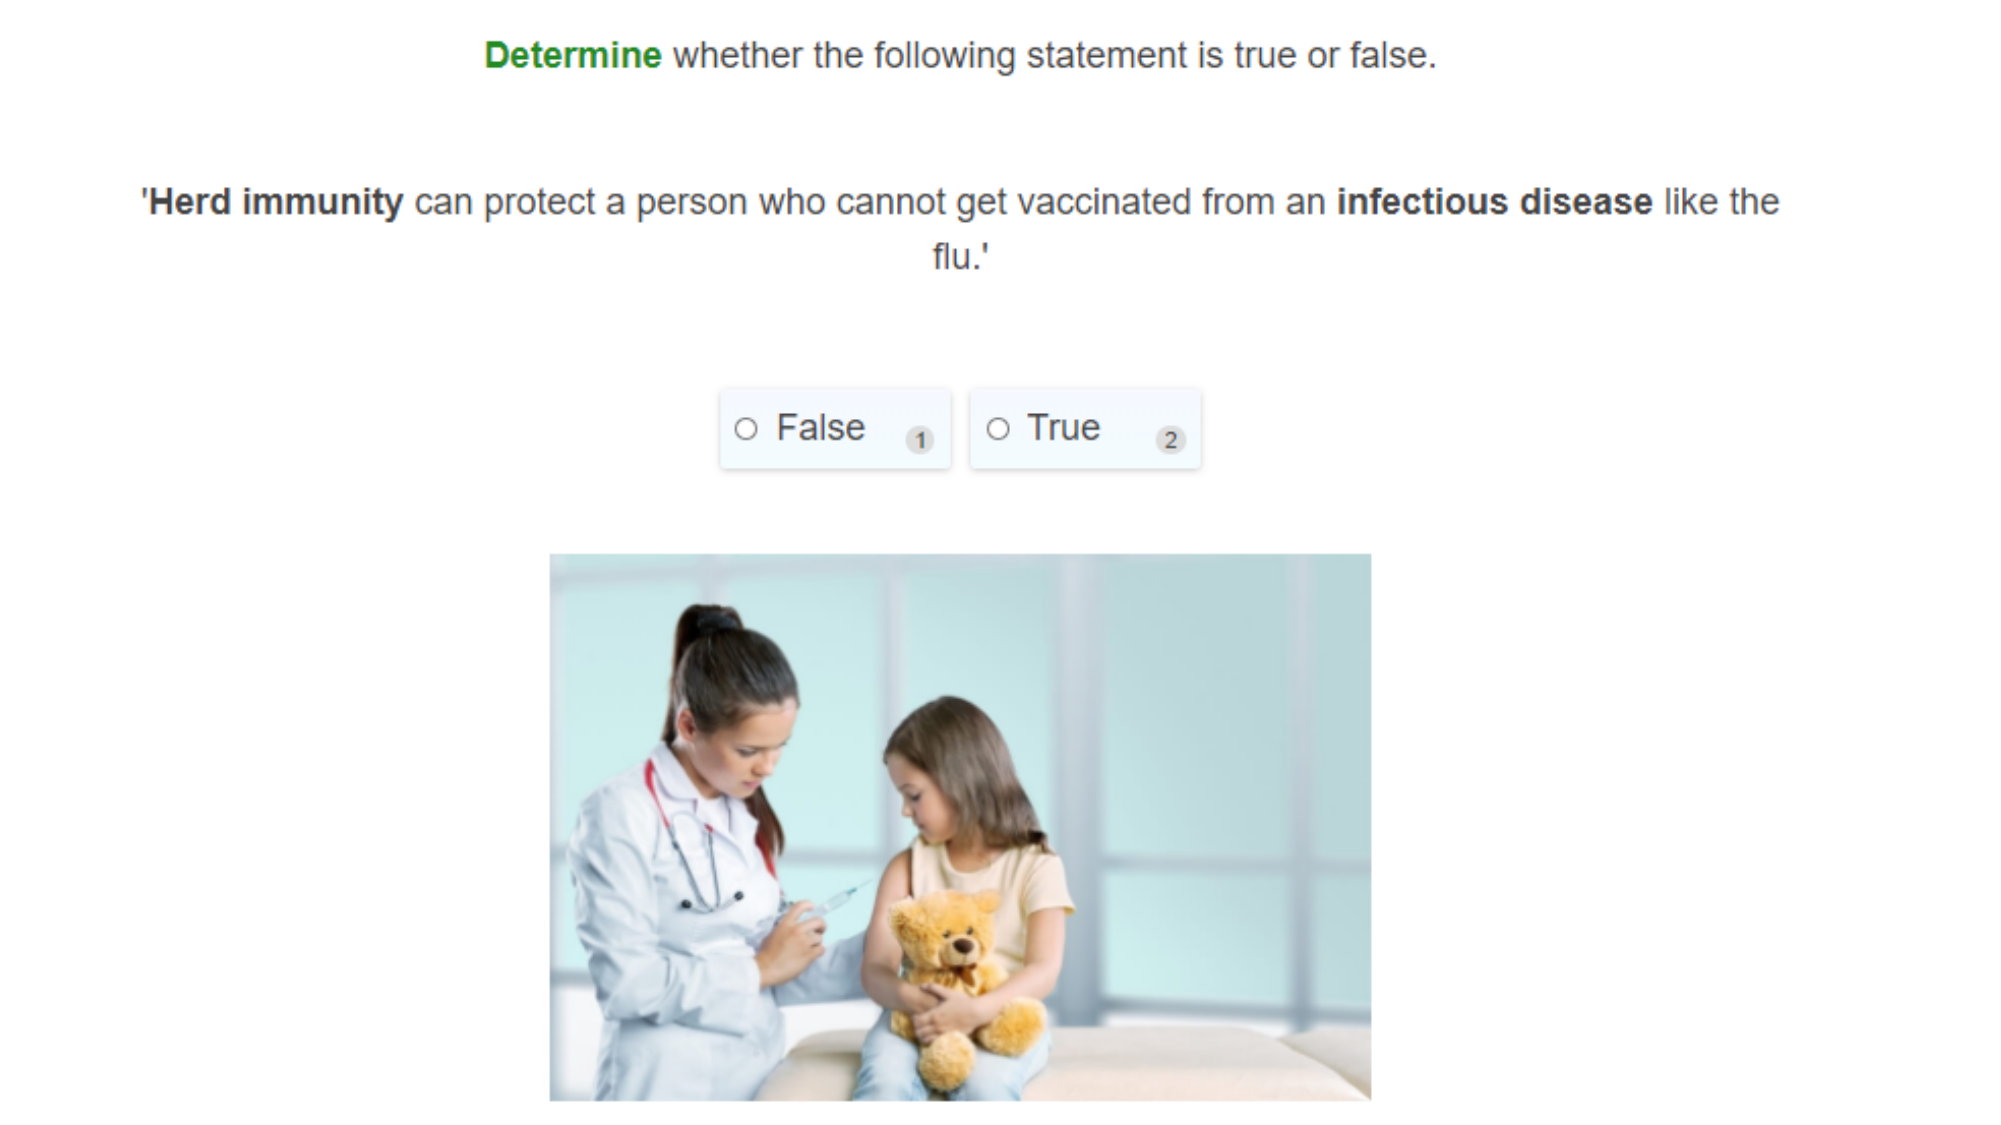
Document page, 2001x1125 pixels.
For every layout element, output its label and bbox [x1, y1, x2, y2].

picture [109, 0, 1803, 1118]
